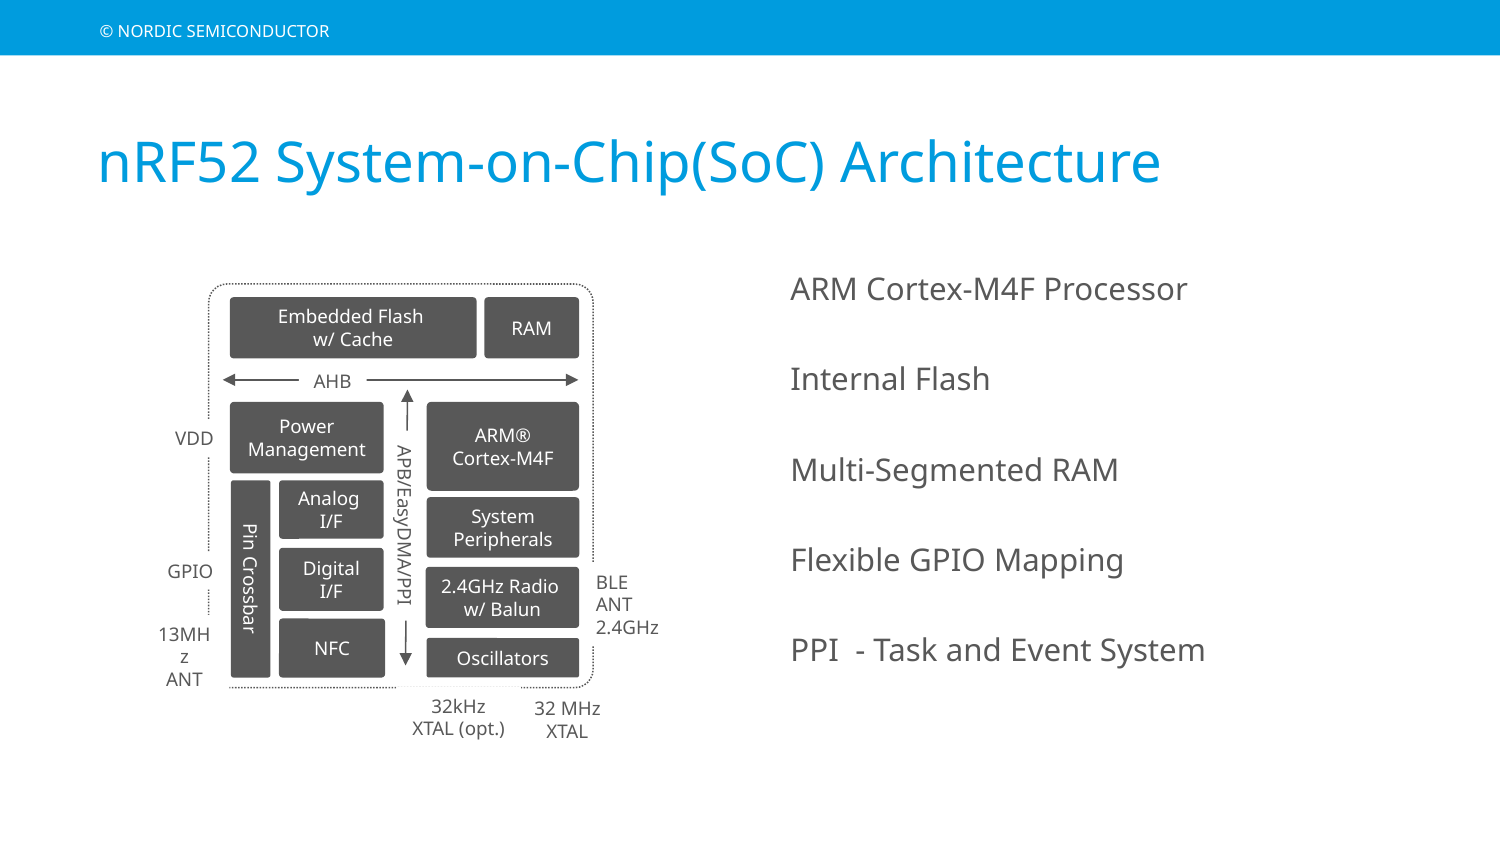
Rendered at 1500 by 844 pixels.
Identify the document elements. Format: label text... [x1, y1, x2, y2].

text_box 32kHz XTAL (opt.) [396, 686, 521, 747]
text_box BLE ANT 2.4GHz [581, 563, 710, 646]
text_box VDD [148, 419, 229, 457]
text_box 13MHz ANT [139, 614, 230, 698]
title nRF52 System-on-Chip(SoC) Architecture [82, 78, 1420, 202]
text_box GPIO [148, 552, 228, 590]
text_box [207, 282, 595, 689]
list ARM Cortex-M4F Processor Internal Flash Multi-Segmented RAM Flexible GPIO Mapping PPI - Task and Event System [775, 246, 1439, 771]
text_box 32 MHz XTAL [501, 689, 633, 750]
